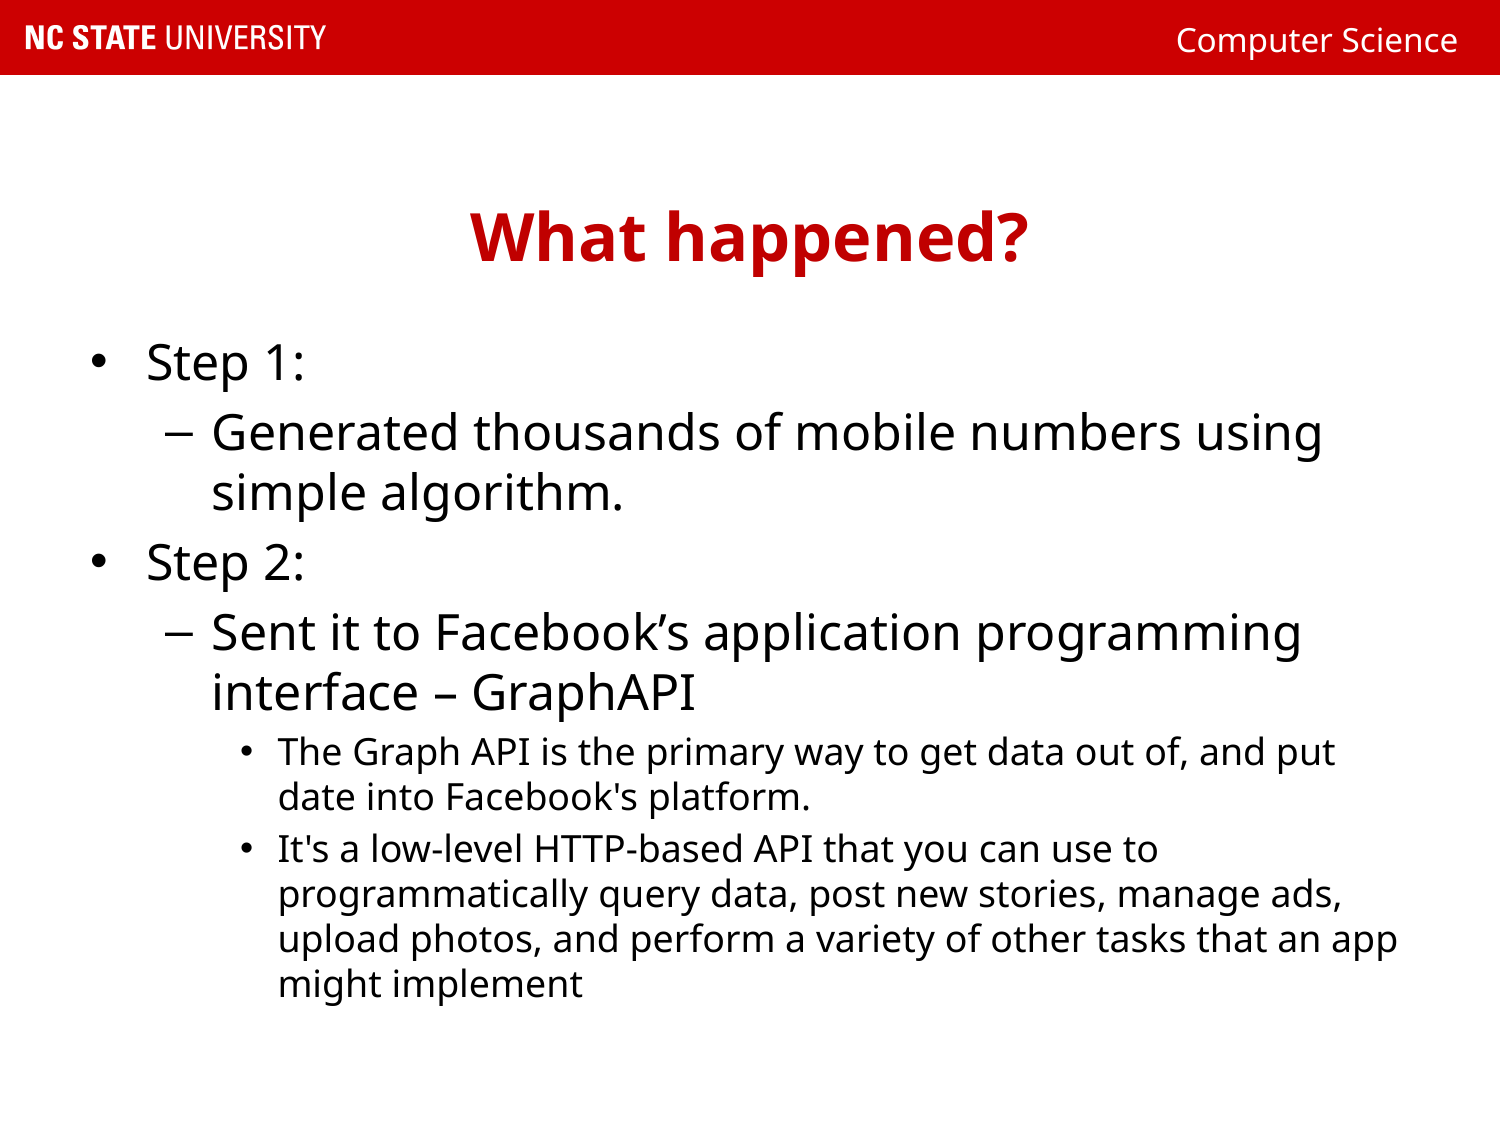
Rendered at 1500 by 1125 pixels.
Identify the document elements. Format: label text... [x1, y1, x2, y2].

title What happened? [75, 147, 1425, 322]
picture [0, 0, 1500, 75]
list Step 1: Generated thousands of mobile numbers using simple algorithm. Step 2: Sent it to Facebook’s application programming interface – GraphAPI The Graph API is the primary way to get data out of, and put date into Facebook's platform. It's a low-level HTTP-based API that you can use to programmatically query data, post new stories, manage ads, upload photos, and perform a variety of other tasks that an app might implement [75, 322, 1425, 1005]
